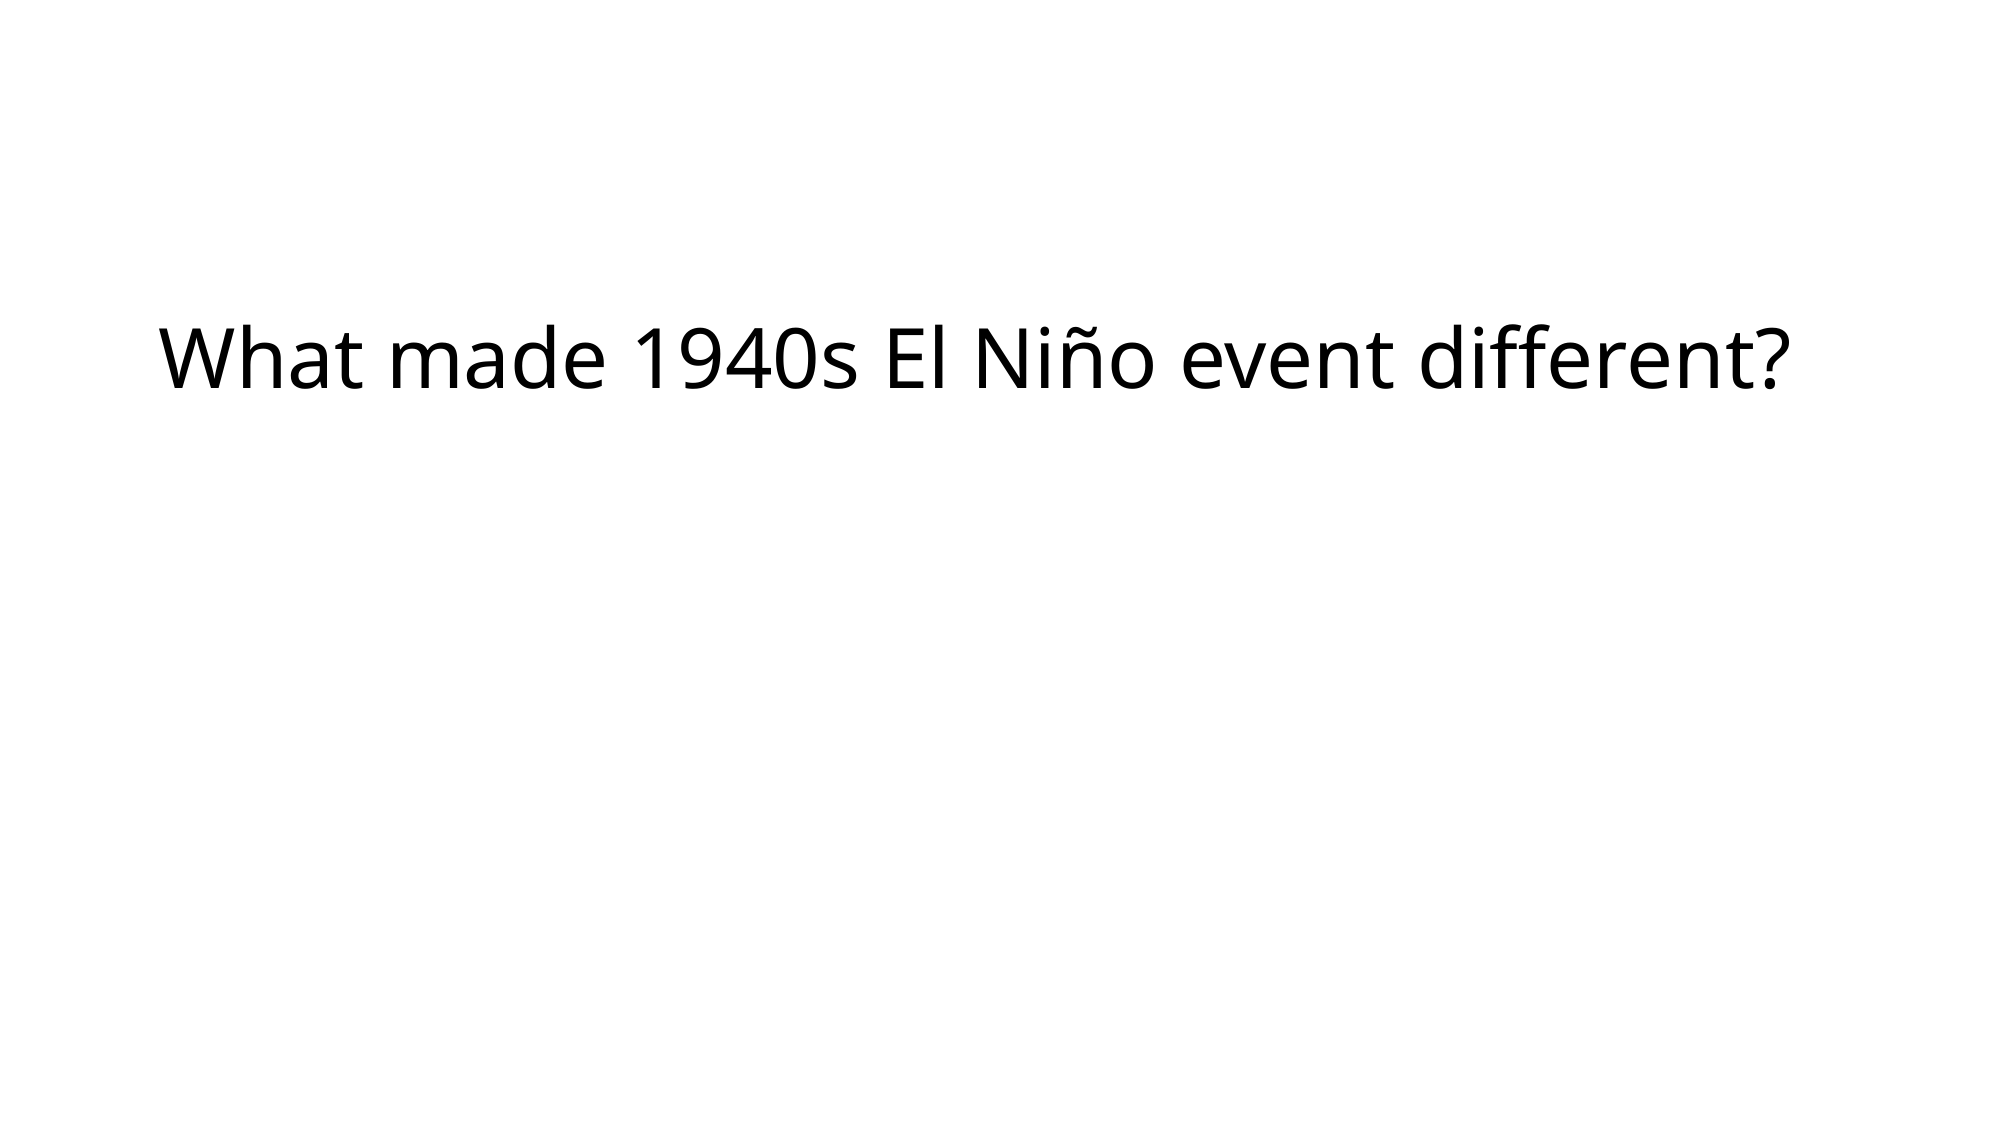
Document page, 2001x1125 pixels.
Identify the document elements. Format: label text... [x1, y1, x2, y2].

title What made 1940s El Niño event different? [143, 266, 1857, 458]
